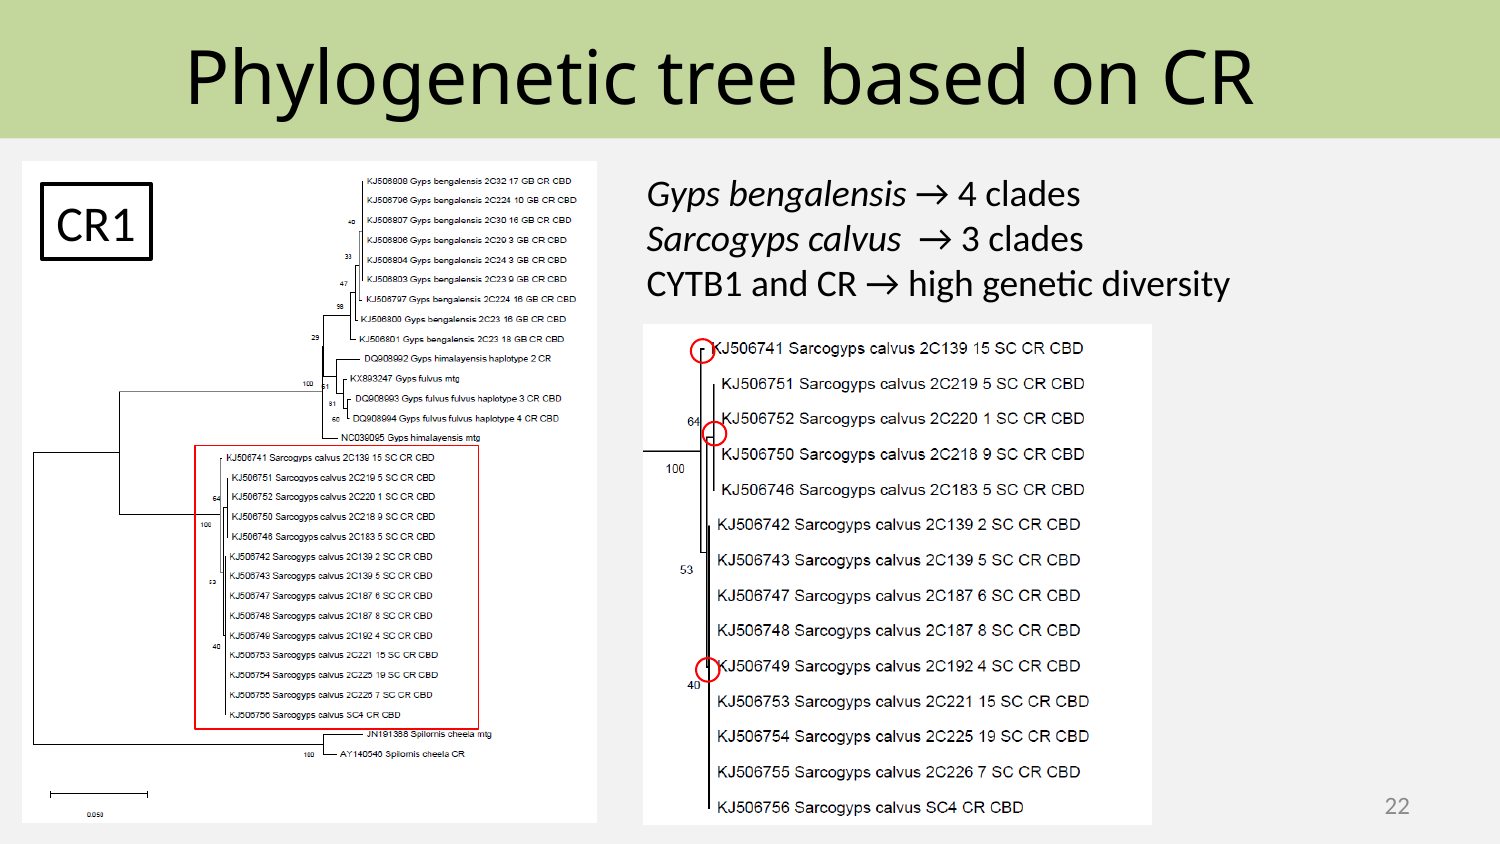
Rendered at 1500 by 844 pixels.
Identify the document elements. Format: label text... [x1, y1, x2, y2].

text_box Gyps bengalensis → 4 clades Sarcogyps calvus → 3 clades CYTB1 and CR → high genetic diversity [631, 161, 1500, 312]
title Phylogenetic tree based on CR [0, 33, 1442, 115]
slide_number 22 [1156, 782, 1425, 827]
picture [643, 324, 1152, 826]
picture [21, 161, 597, 823]
